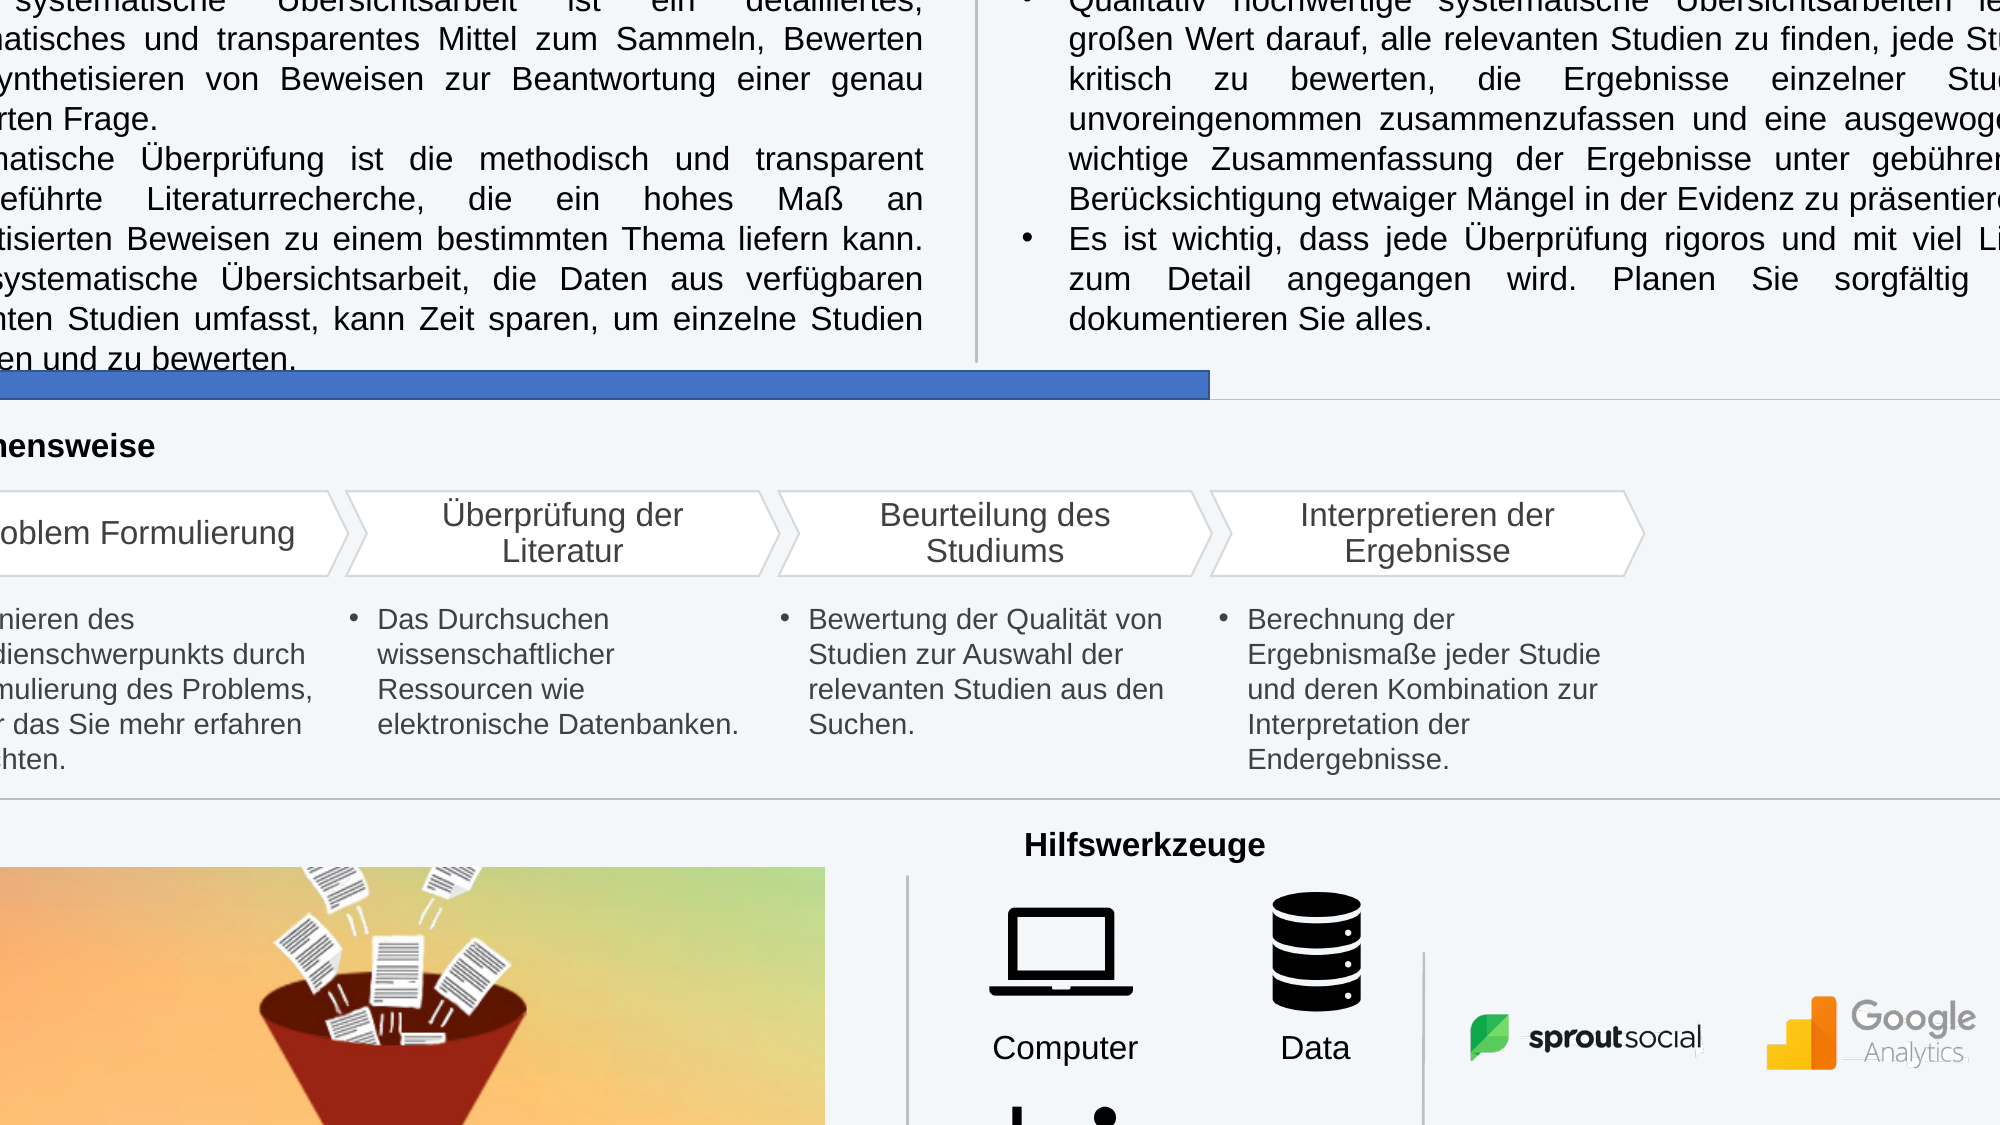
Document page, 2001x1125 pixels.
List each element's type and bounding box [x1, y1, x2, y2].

picture [1241, 876, 1392, 1027]
text_box [0, 0, 2000, 799]
text_box [0, 800, 2000, 1125]
picture [985, 876, 1136, 1027]
picture [0, 867, 825, 1125]
picture [1453, 957, 1723, 1109]
picture [1741, 957, 2000, 1109]
picture [990, 1086, 1141, 1125]
